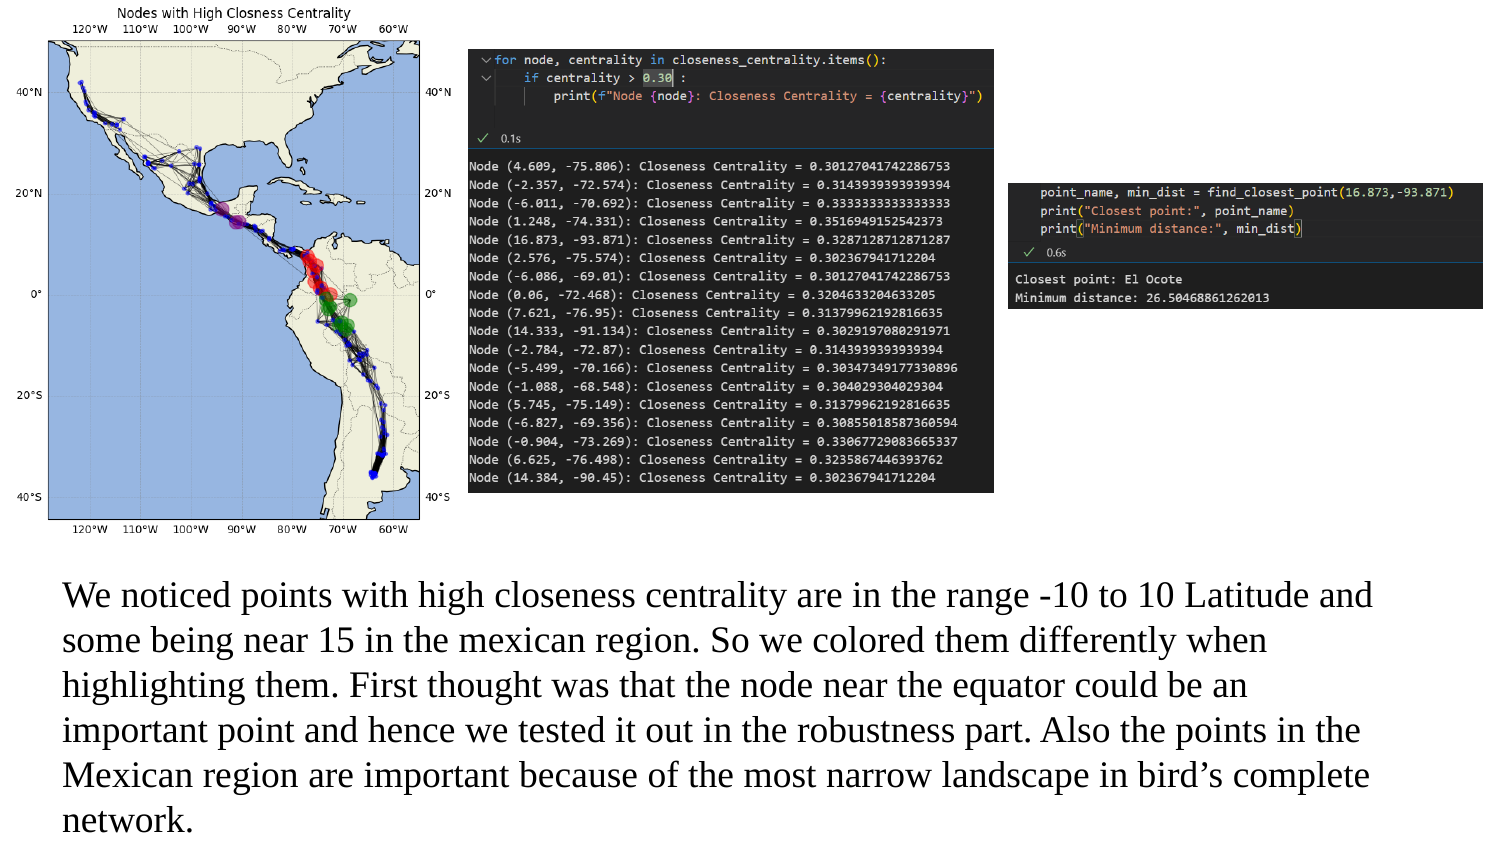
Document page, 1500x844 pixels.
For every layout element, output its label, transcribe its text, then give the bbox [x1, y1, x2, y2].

picture [468, 49, 994, 493]
picture [1008, 183, 1483, 309]
picture [7, 0, 460, 543]
text_box We noticed points with high closeness centrality are in the range -10 to 10 Latitude and some being near 15 in the mexican region. So we colored them differently when highlighting them. First thought was that the node near the equator could be an important point and hence we tested it out in the robustness part. Also the points in the Mexican region are important because of the most narrow landscape in bird’s complete network. [47, 554, 1415, 753]
